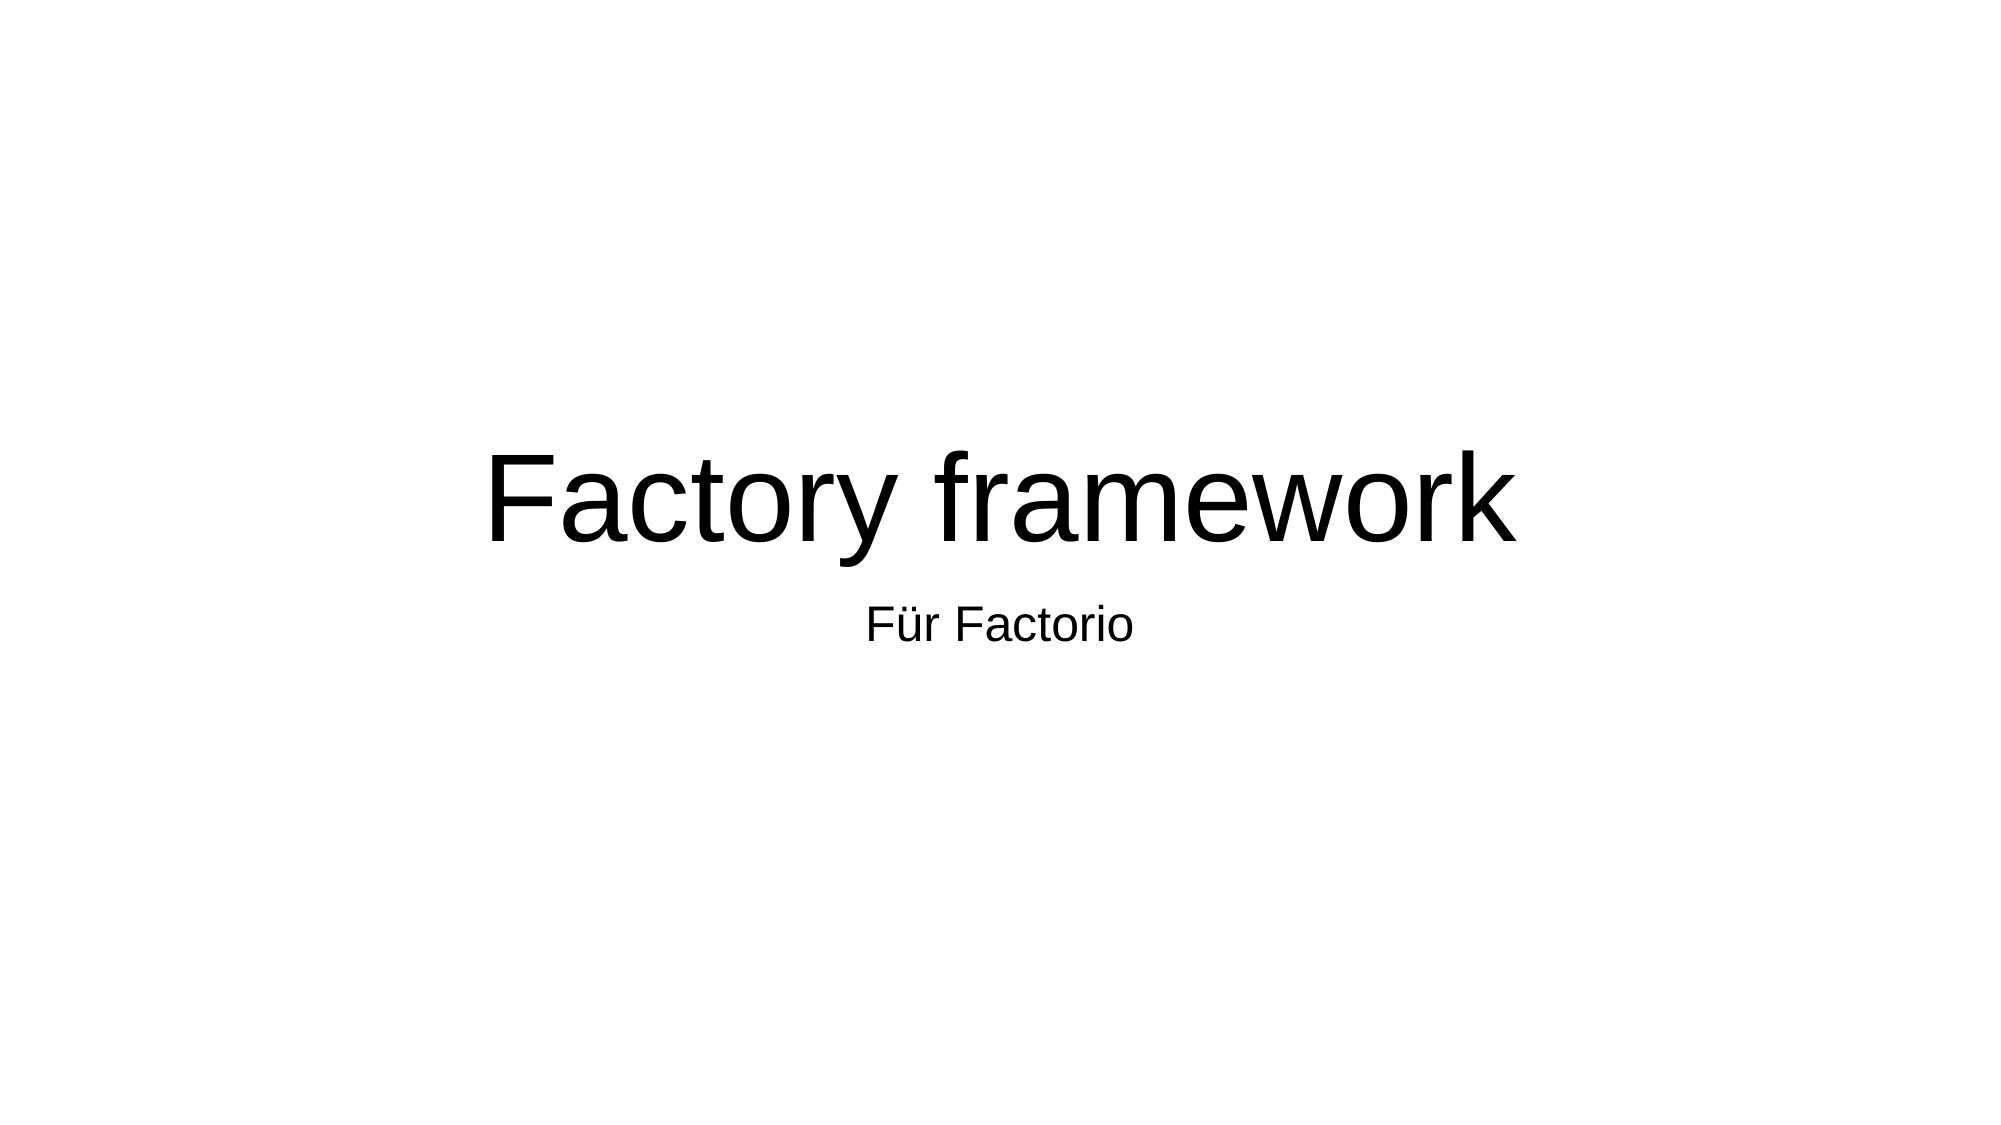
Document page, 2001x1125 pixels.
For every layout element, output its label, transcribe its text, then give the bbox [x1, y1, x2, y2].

title Factory framework [249, 184, 1750, 576]
subtitle Für Factorio [249, 590, 1750, 863]
